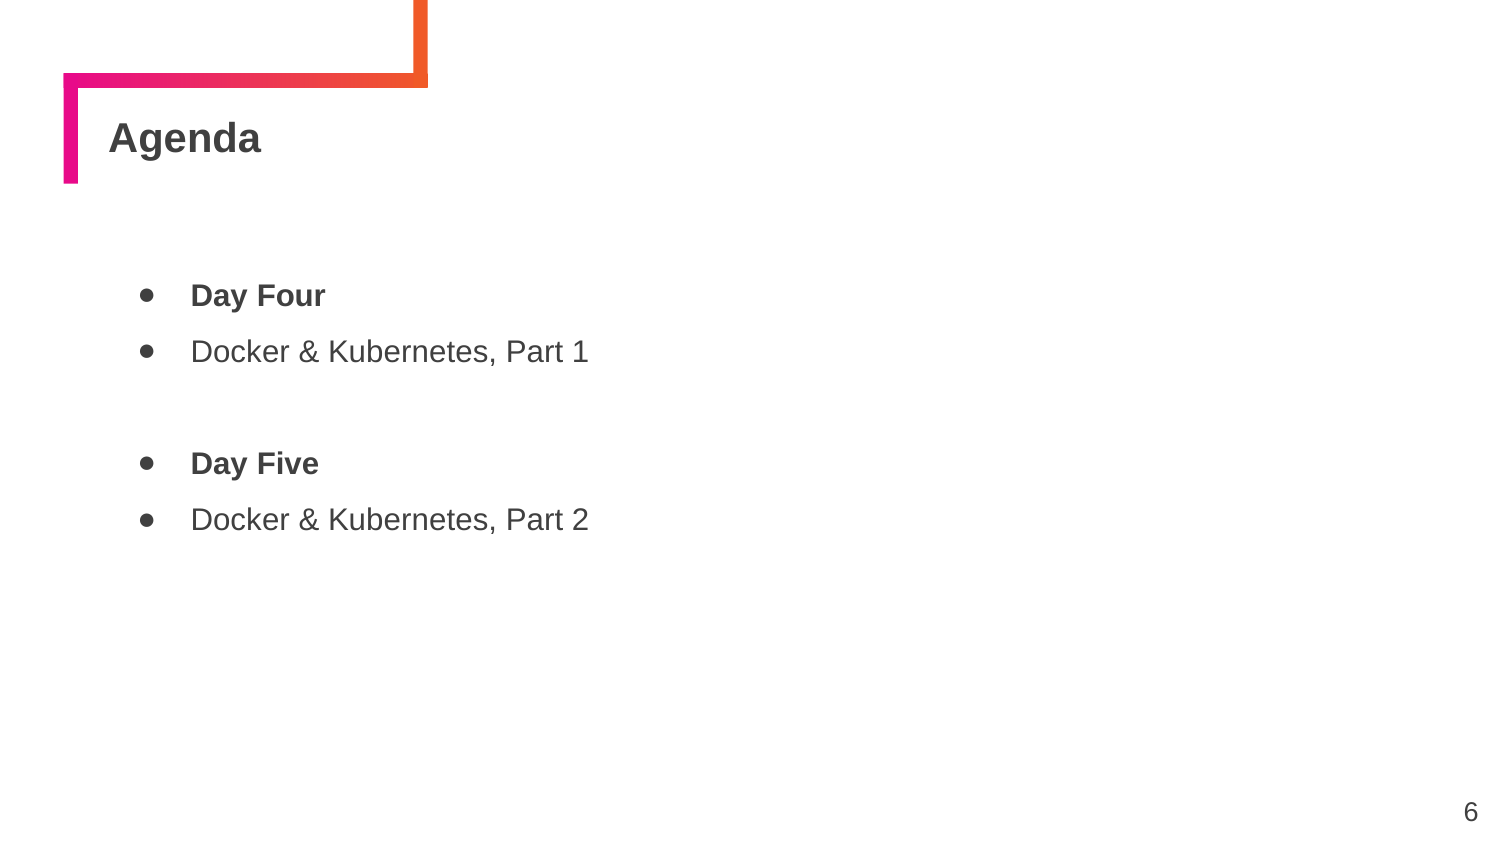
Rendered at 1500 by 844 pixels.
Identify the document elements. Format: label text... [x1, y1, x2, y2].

slide_number 6 [1403, 779, 1494, 844]
title Agenda [100, 117, 1455, 169]
text_box Day Four Docker & Kubernetes, Part 1 Day Five Docker & Kubernetes, Part 2 [100, 241, 1264, 770]
